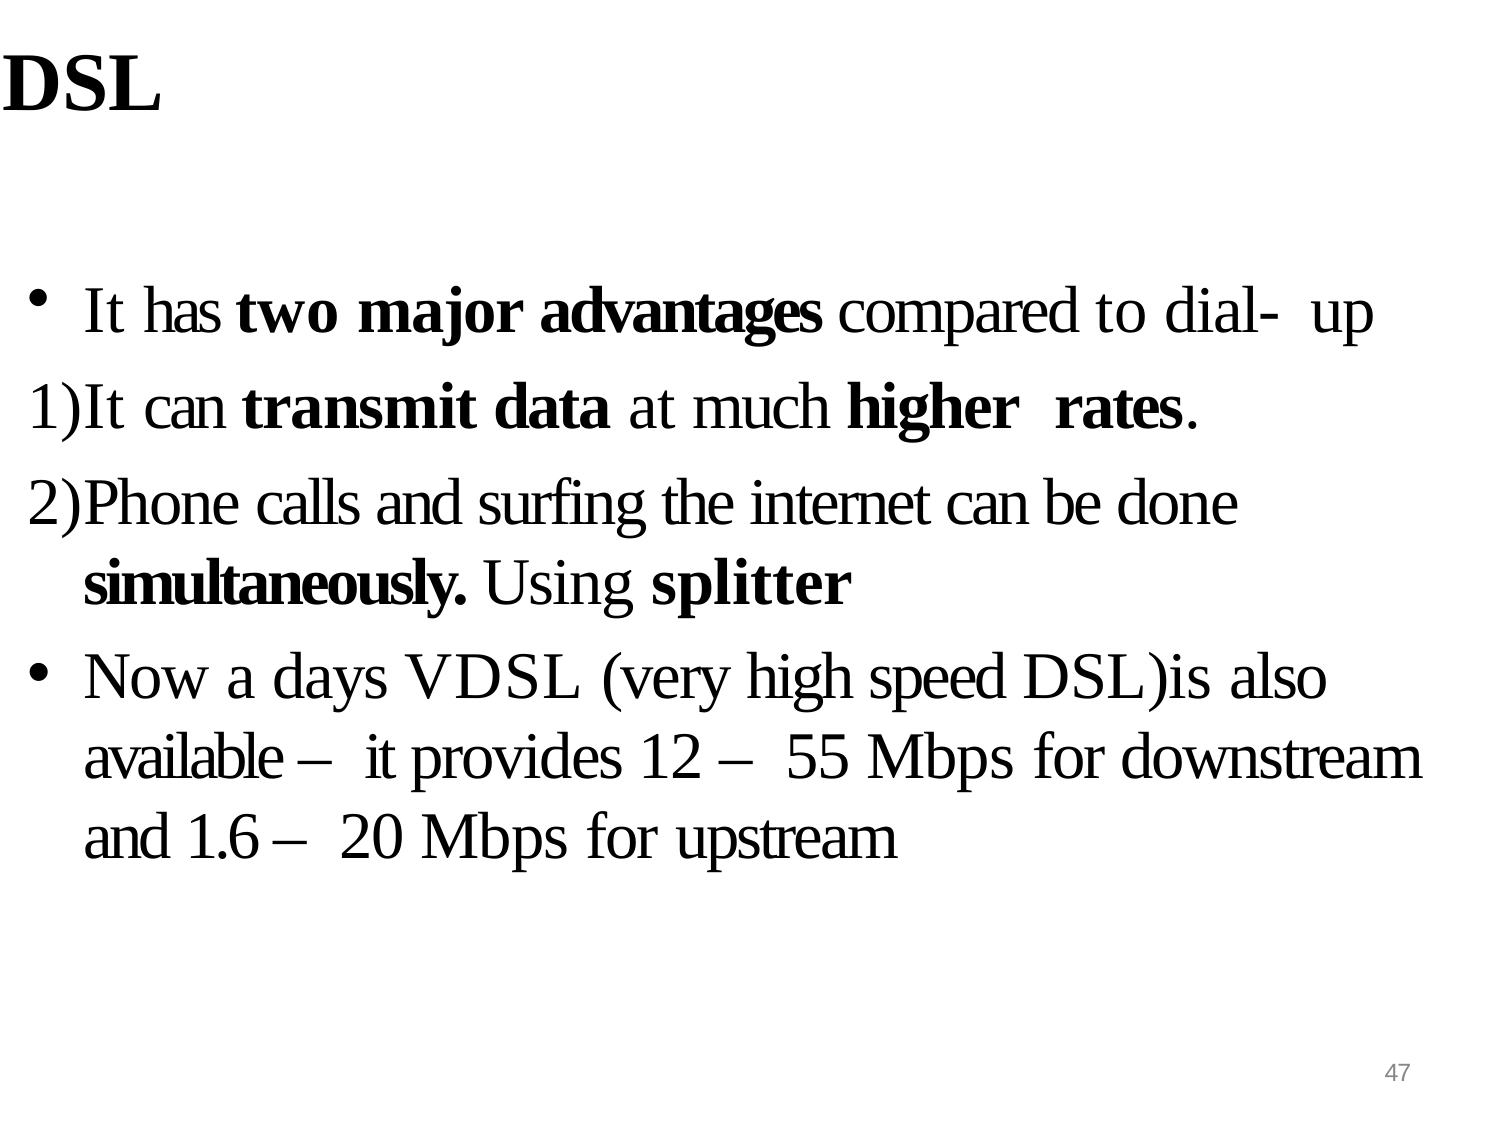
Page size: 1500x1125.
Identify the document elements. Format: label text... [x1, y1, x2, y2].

text_box 47 [1382, 1054, 1413, 1087]
title DSL [0, 24, 1406, 215]
text_box It has two major advantages compared to dial- up It can transmit data at much higher rates. Phone calls and surfing the internet can be done simultaneously. Using splitter Now a days VDSL (very high speed DSL)is also available – it provides 12 – 55 Mbps for downstream and 1.6 – 20 Mbps for upstream [24, 263, 1500, 872]
